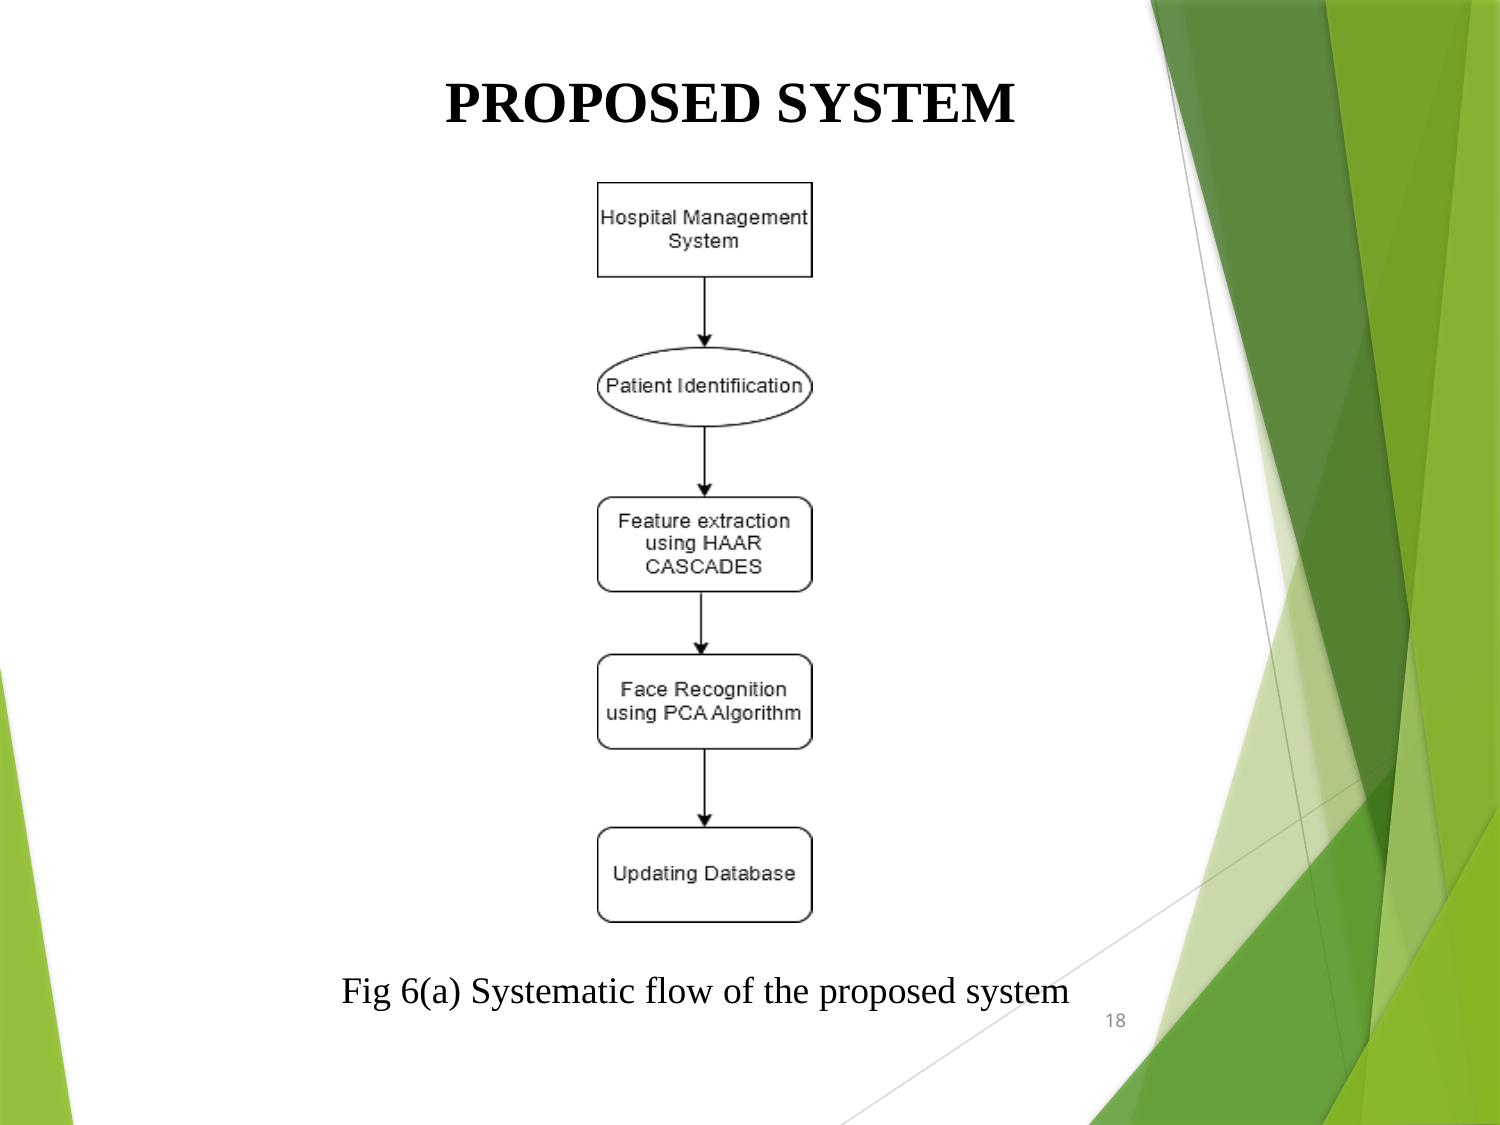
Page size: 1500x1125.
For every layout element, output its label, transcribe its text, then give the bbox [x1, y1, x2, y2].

picture [596, 182, 813, 924]
text_box PROPOSED SYSTEM [174, 57, 1288, 142]
slide_number 18 [1057, 991, 1142, 1051]
text_box Fig 6(a) Systematic flow of the proposed system [326, 958, 1088, 1019]
